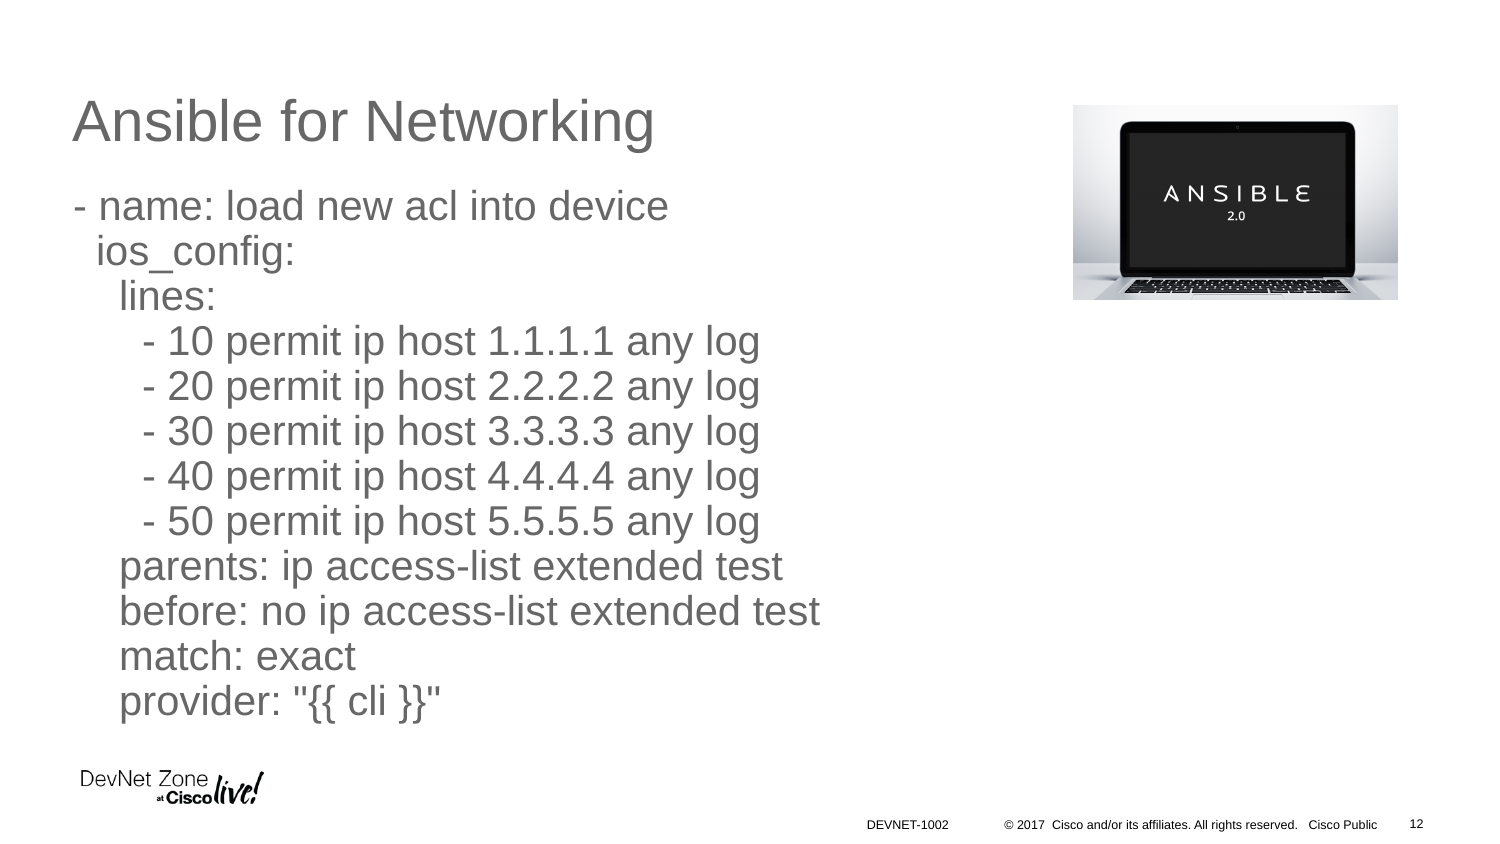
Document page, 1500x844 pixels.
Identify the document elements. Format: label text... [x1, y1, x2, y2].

footer DEVNET-1002 [856, 811, 975, 838]
picture [1073, 104, 1399, 301]
list - name: load new acl into device ios_config: lines: - 10 permit ip host 1.1.1.1 any log - 20 permit ip host 2.2.2.2 any log - 30 permit ip host 3.3.3.3 any log - 40 permit ip host 4.4.4.4 any log - 50 permit ip host 5.5.5.5 any log parents: ip access-list extended test before: no ip access-list extended test match: exact provider: "{{ cli }}" [57, 176, 1455, 735]
title Ansible for Networking [57, 35, 1455, 162]
slide_number 12 [1379, 801, 1439, 844]
picture [81, 770, 264, 804]
